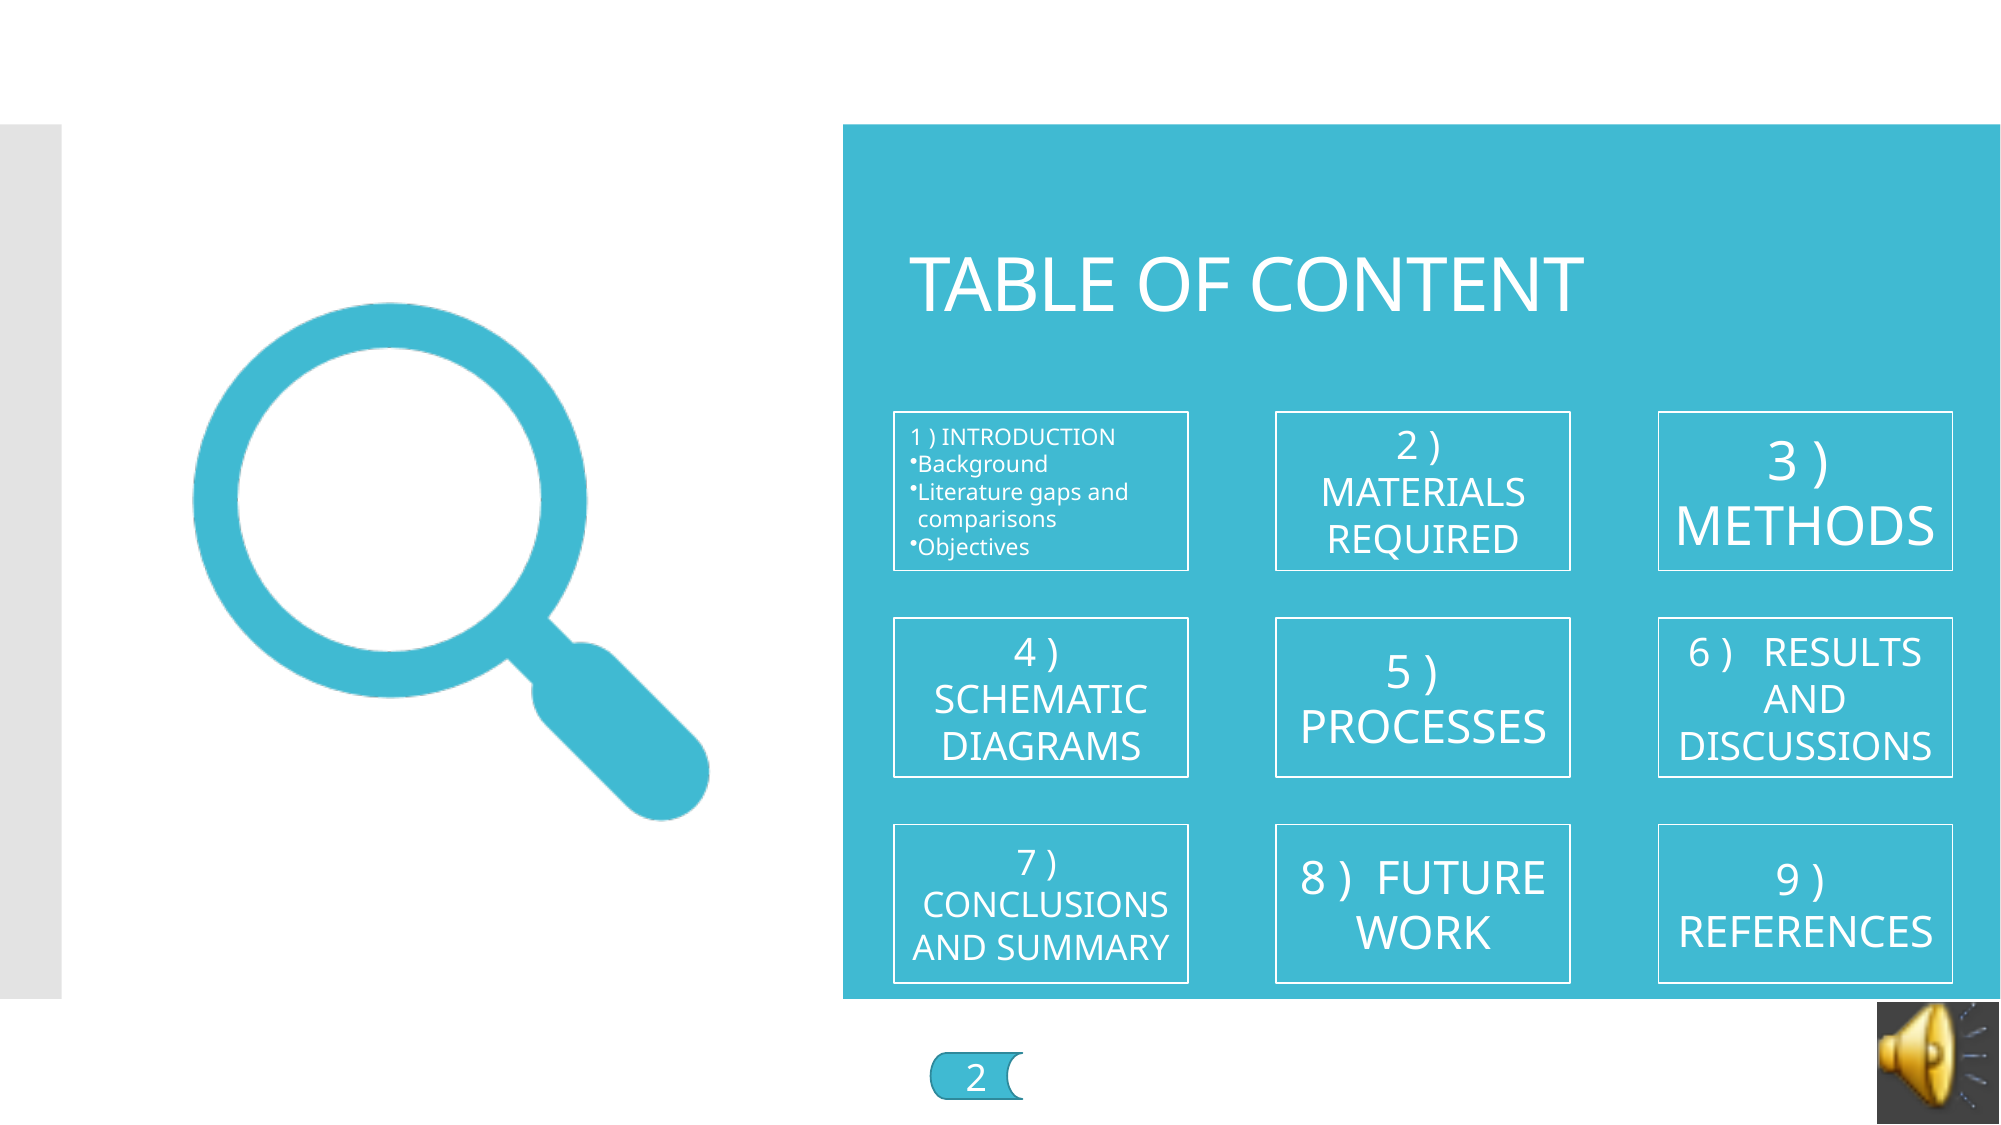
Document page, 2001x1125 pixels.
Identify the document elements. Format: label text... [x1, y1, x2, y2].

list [893, 411, 1953, 950]
picture [1875, 1000, 2000, 1125]
text_box 2 [929, 1052, 1024, 1100]
text_box [0, 0, 2000, 1125]
title TABLE OF CONTENT [894, 184, 1953, 391]
text_box [0, 124, 63, 1000]
text_box [842, 124, 2000, 1000]
picture [140, 251, 762, 872]
